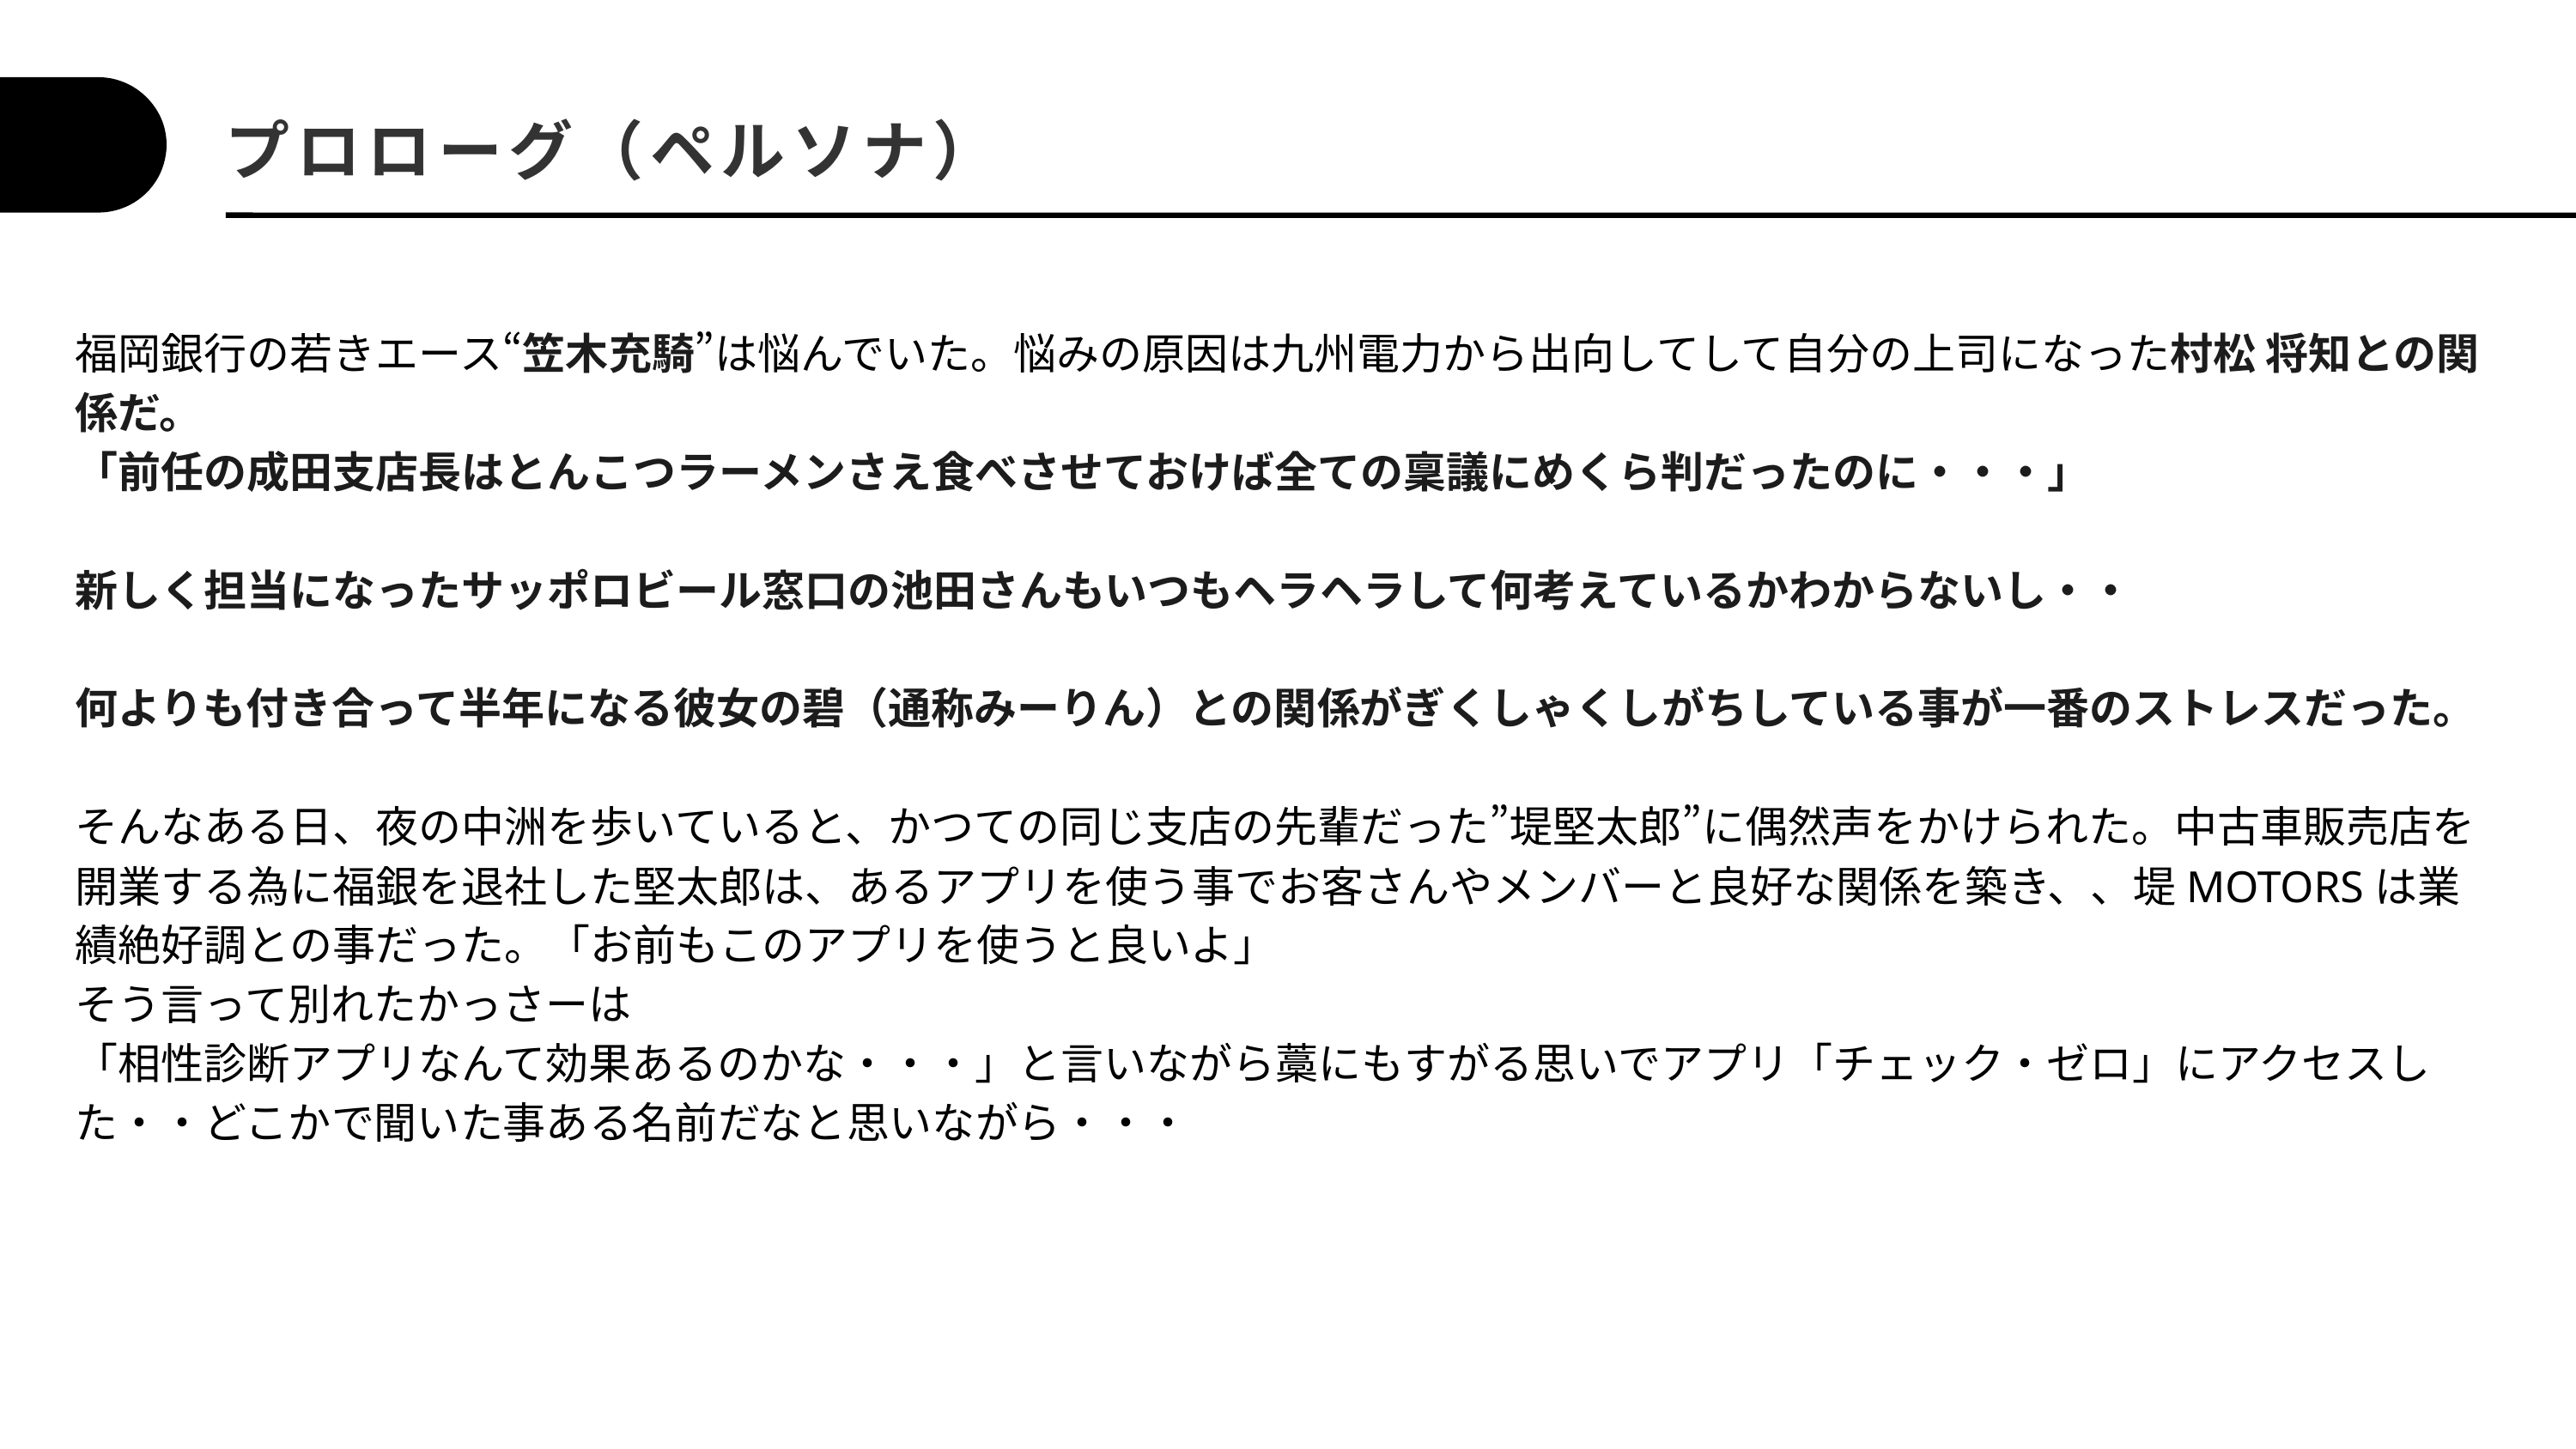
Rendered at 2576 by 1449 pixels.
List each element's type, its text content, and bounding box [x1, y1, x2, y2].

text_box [15, 61, 152, 228]
text_box プロローグ（ペルソナ） [225, 91, 1856, 188]
text_box 福岡銀行の若きエース“笠木充騎”は悩んでいた。悩みの原因は九州電力から出向してして自分の上司になった村松 将知との関係だ。 「前任の成田支店長はとんこつラーメンさえ食べさせておけば全ての稟議にめくら判だったのに・・・」 新しく担当になったサッポロビール窓口の池田さんもいつもヘラヘラして何考えているかわからないし・・ 何よりも付き合って半年になる彼女の碧（通称みーりん）との関係がぎくしゃくしがちしている事が一番のストレスだった。 そんなある日、夜の中洲を歩いていると、かつての同じ支店の先輩だった”堤堅太郎”に偶然声をかけられた。中古車販売店を開業する為に福銀を退社した堅太郎は、あるアプリを使う事でお客さんやメンバーと良好な関係を築き、、堤MOTORSは業績絶好調との事だった。「お前もこのアプリを使うと良いよ」 そう言って別れたかっさーは 「相性診断アプリなんて効果あるのかな・・・」と言いながら藁にもすがる思いでアプリ「チェック・ゼロ」にアクセスした・・どこかで聞いた事ある名前だなと思いながら・・・ [62, 306, 2512, 1161]
